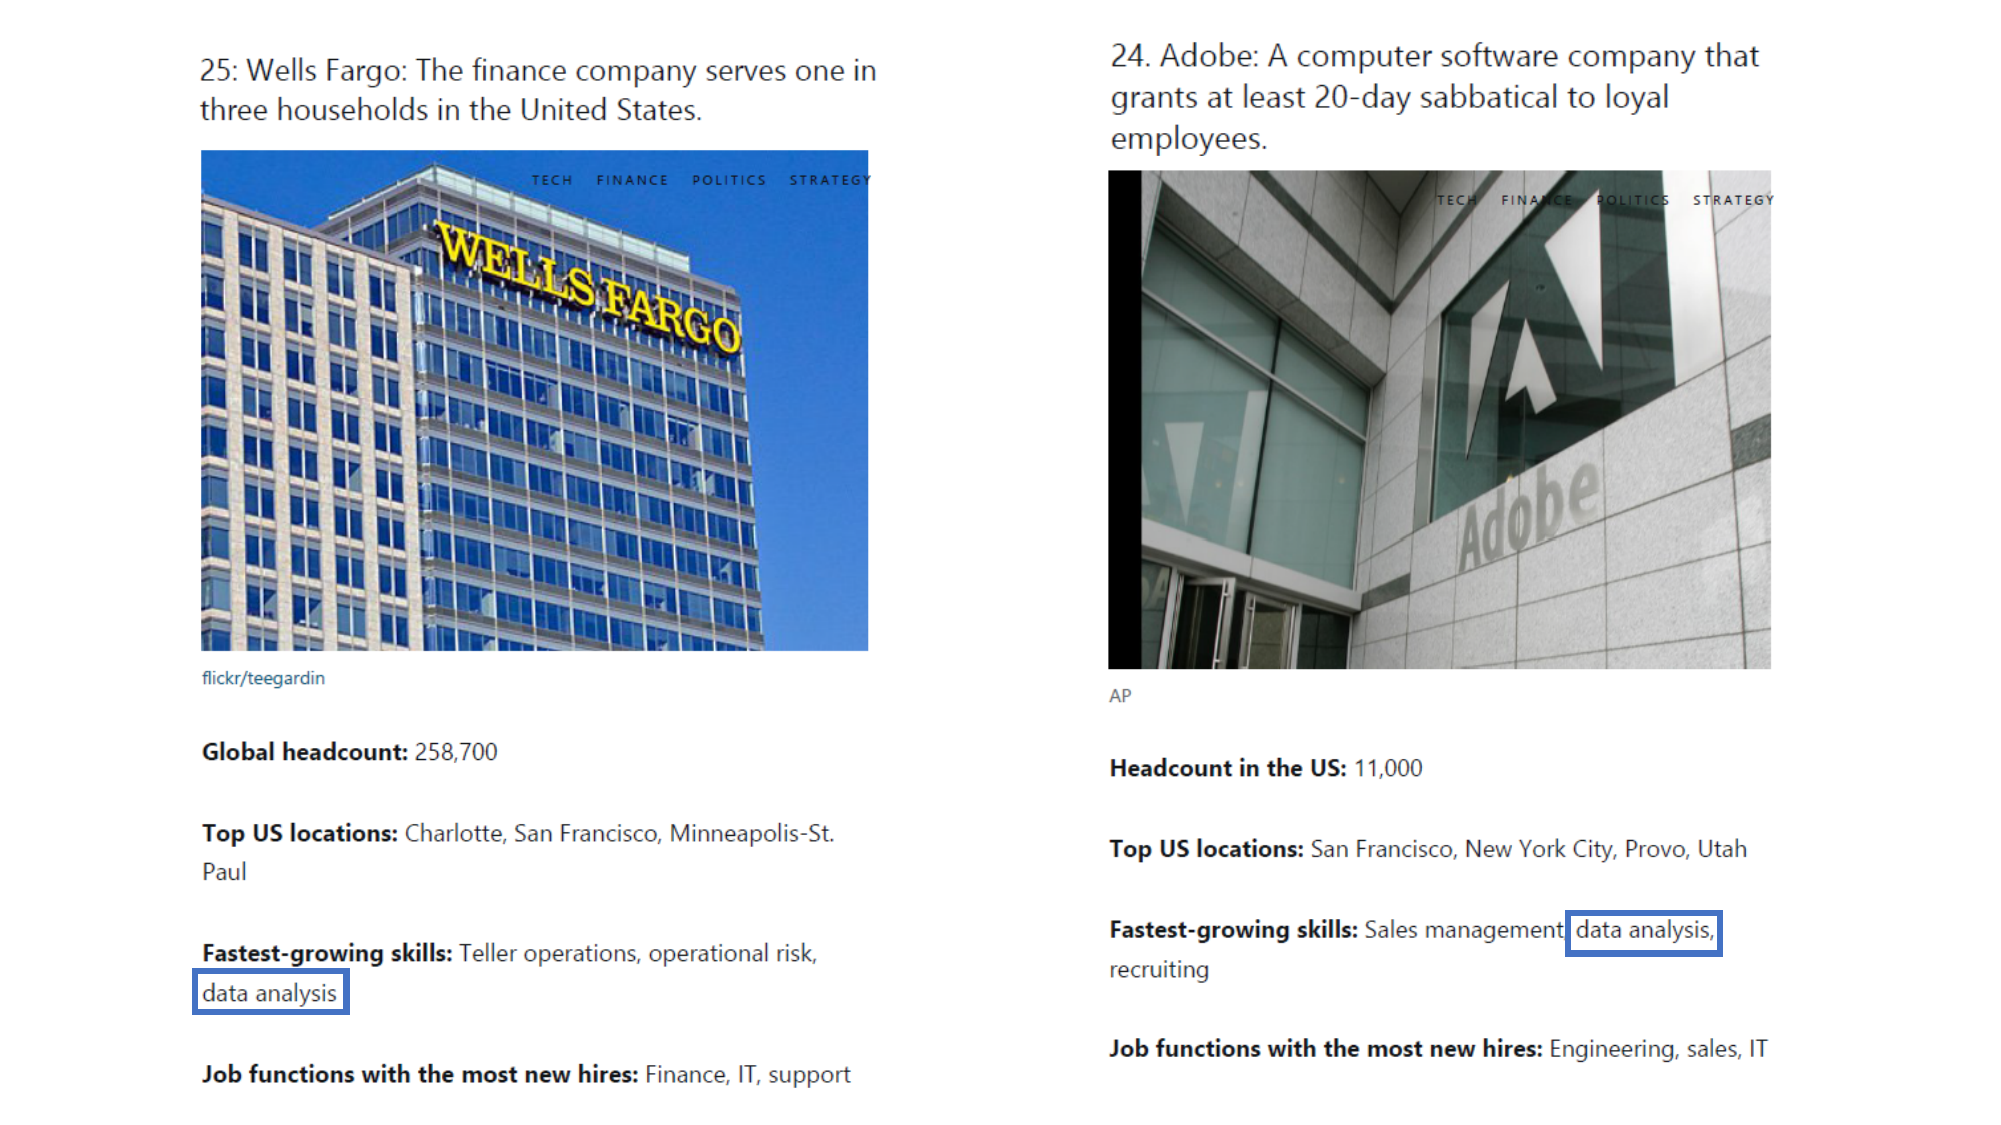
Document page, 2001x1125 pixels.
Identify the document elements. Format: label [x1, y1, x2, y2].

picture [1090, 30, 1795, 1090]
picture [184, 44, 887, 1100]
